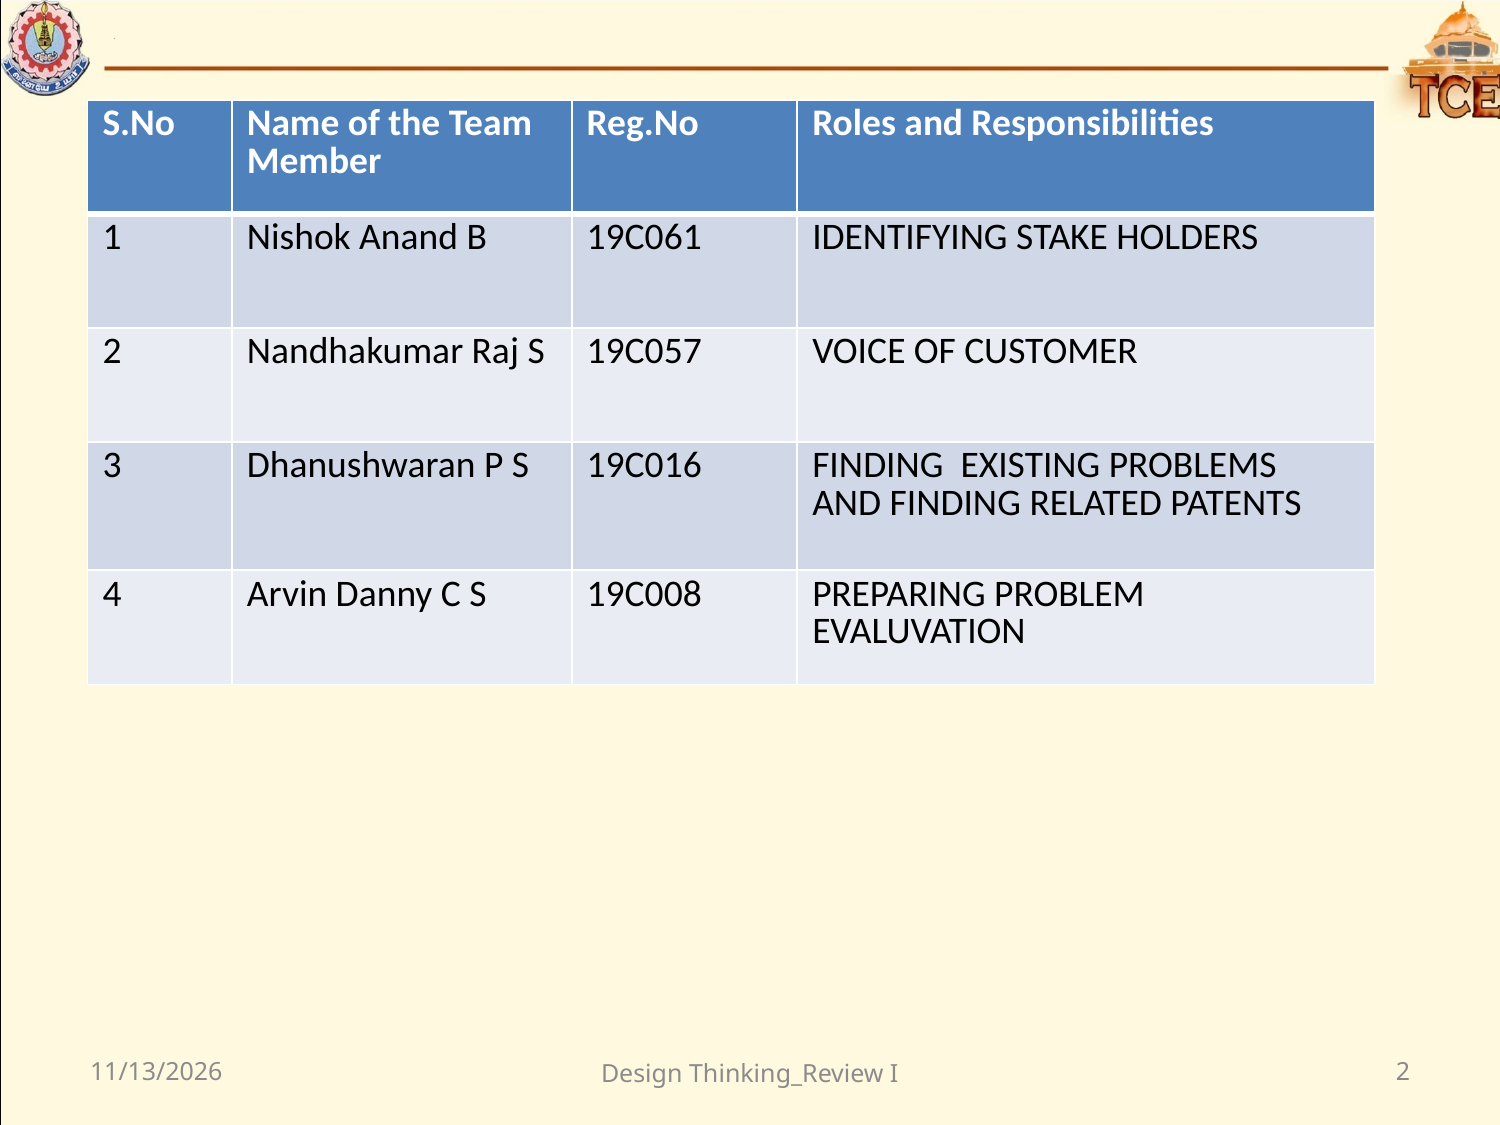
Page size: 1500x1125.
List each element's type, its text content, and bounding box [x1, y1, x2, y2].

table_header Reg.No [573, 101, 796, 211]
footer Design Thinking_Review I [512, 1042, 988, 1103]
table_cell IDENTIFYING STAKE HOLDERS [798, 217, 1374, 327]
table_cell 4 [88, 571, 231, 684]
table_cell Nandhakumar Raj S [233, 329, 571, 441]
table_cell Nishok Anand B [233, 217, 571, 327]
table_cell 2 [88, 329, 231, 441]
table_cell 19C057 [573, 329, 796, 441]
table_header Roles and Responsibilities [798, 101, 1374, 211]
picture [0, 0, 1500, 1125]
table_cell 3 [88, 443, 231, 569]
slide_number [75, 1042, 425, 1103]
table_cell 19C061 [573, 217, 796, 327]
table_cell VOICE OF CUSTOMER [798, 329, 1374, 441]
table_cell PREPARING PROBLEM EVALUVATION [798, 571, 1374, 684]
table_cell 1 [88, 217, 231, 327]
table_cell Dhanushwaran P S [233, 443, 571, 569]
slide_number 2 [1074, 1042, 1425, 1103]
table_cell 19C008 [573, 571, 796, 684]
table_cell Arvin Danny C S [233, 571, 571, 684]
table_cell 19C016 [573, 443, 796, 569]
table_header Name of the Team Member [233, 101, 571, 211]
table_cell FINDING EXISTING PROBLEMS AND FINDING RELATED PATENTS [798, 443, 1374, 569]
table_header S.No [88, 101, 231, 211]
